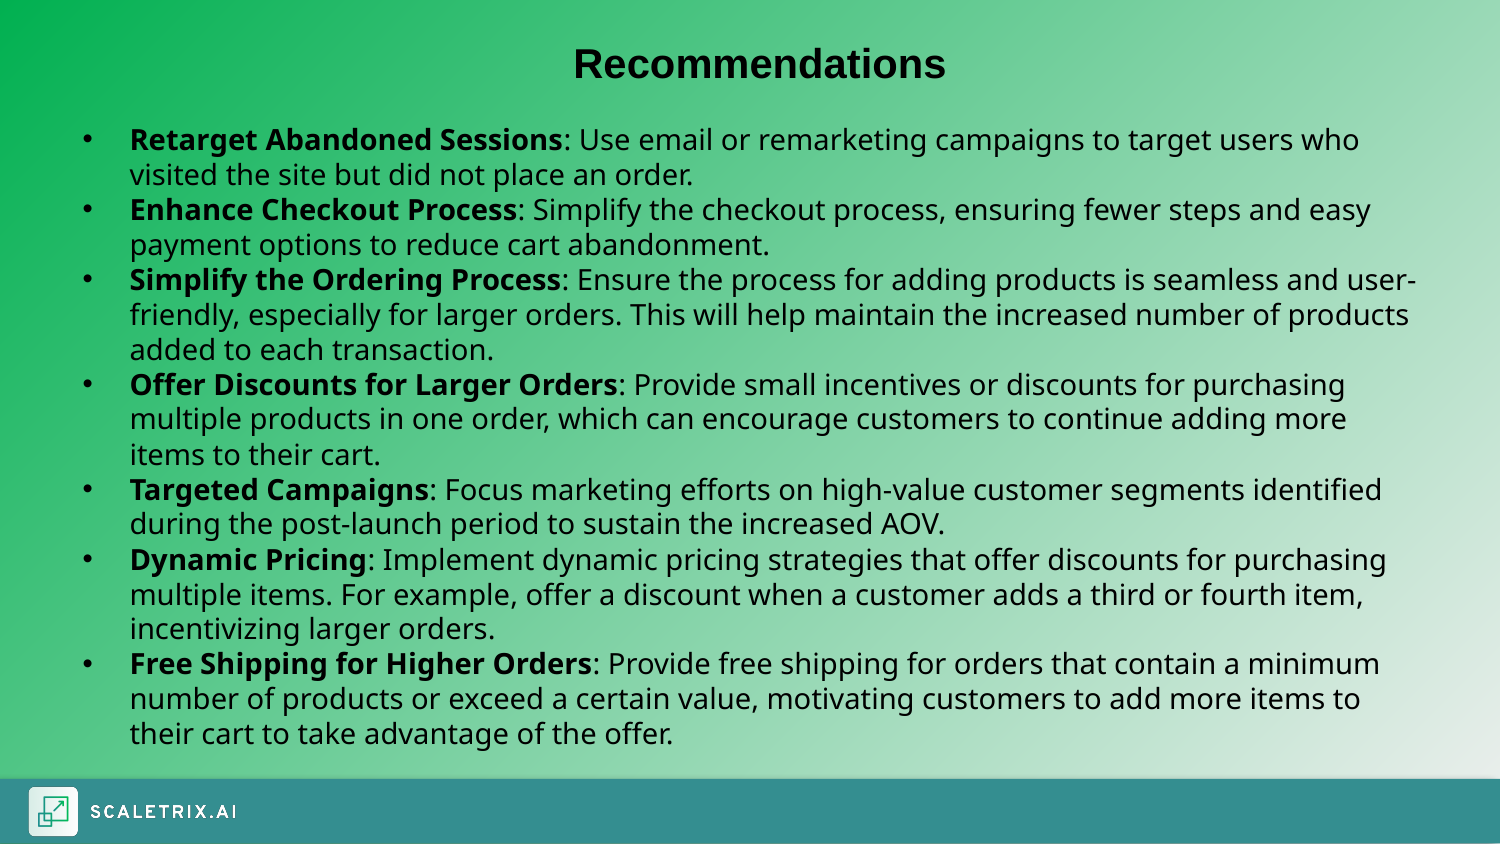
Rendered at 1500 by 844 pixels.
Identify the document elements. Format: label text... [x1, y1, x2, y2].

picture [0, 772, 266, 844]
text_box Retarget Abandoned Sessions: Use email or remarketing campaigns to target users who visited the site but did not place an order. Enhance Checkout Process: Simplify the checkout process, ensuring fewer steps and easy payment options to reduce cart abandonment. Simplify the Ordering Process: Ensure the process for adding products is seamless and user-friendly, especially for larger orders. This will help maintain the increased number of products added to each transaction. Offer Discounts for Larger Orders: Provide small incentives or discounts for purchasing multiple products in one order, which can encourage customers to continue adding more items to their cart. Targeted Campaigns: Focus marketing efforts on high-value customer segments identified during the post-launch period to sustain the increased AOV. Dynamic Pricing: Implement dynamic pricing strategies that offer discounts for purchasing multiple items. For example, offer a discount when a customer adds a third or fourth item, incentivizing larger orders. Free Shipping for Higher Orders: Provide free shipping for orders that contain a minimum number of products or exceed a certain value, motivating customers to add more items to their cart to take advantage of the offer. [68, 113, 1432, 758]
text_box Recommendations [558, 29, 967, 95]
